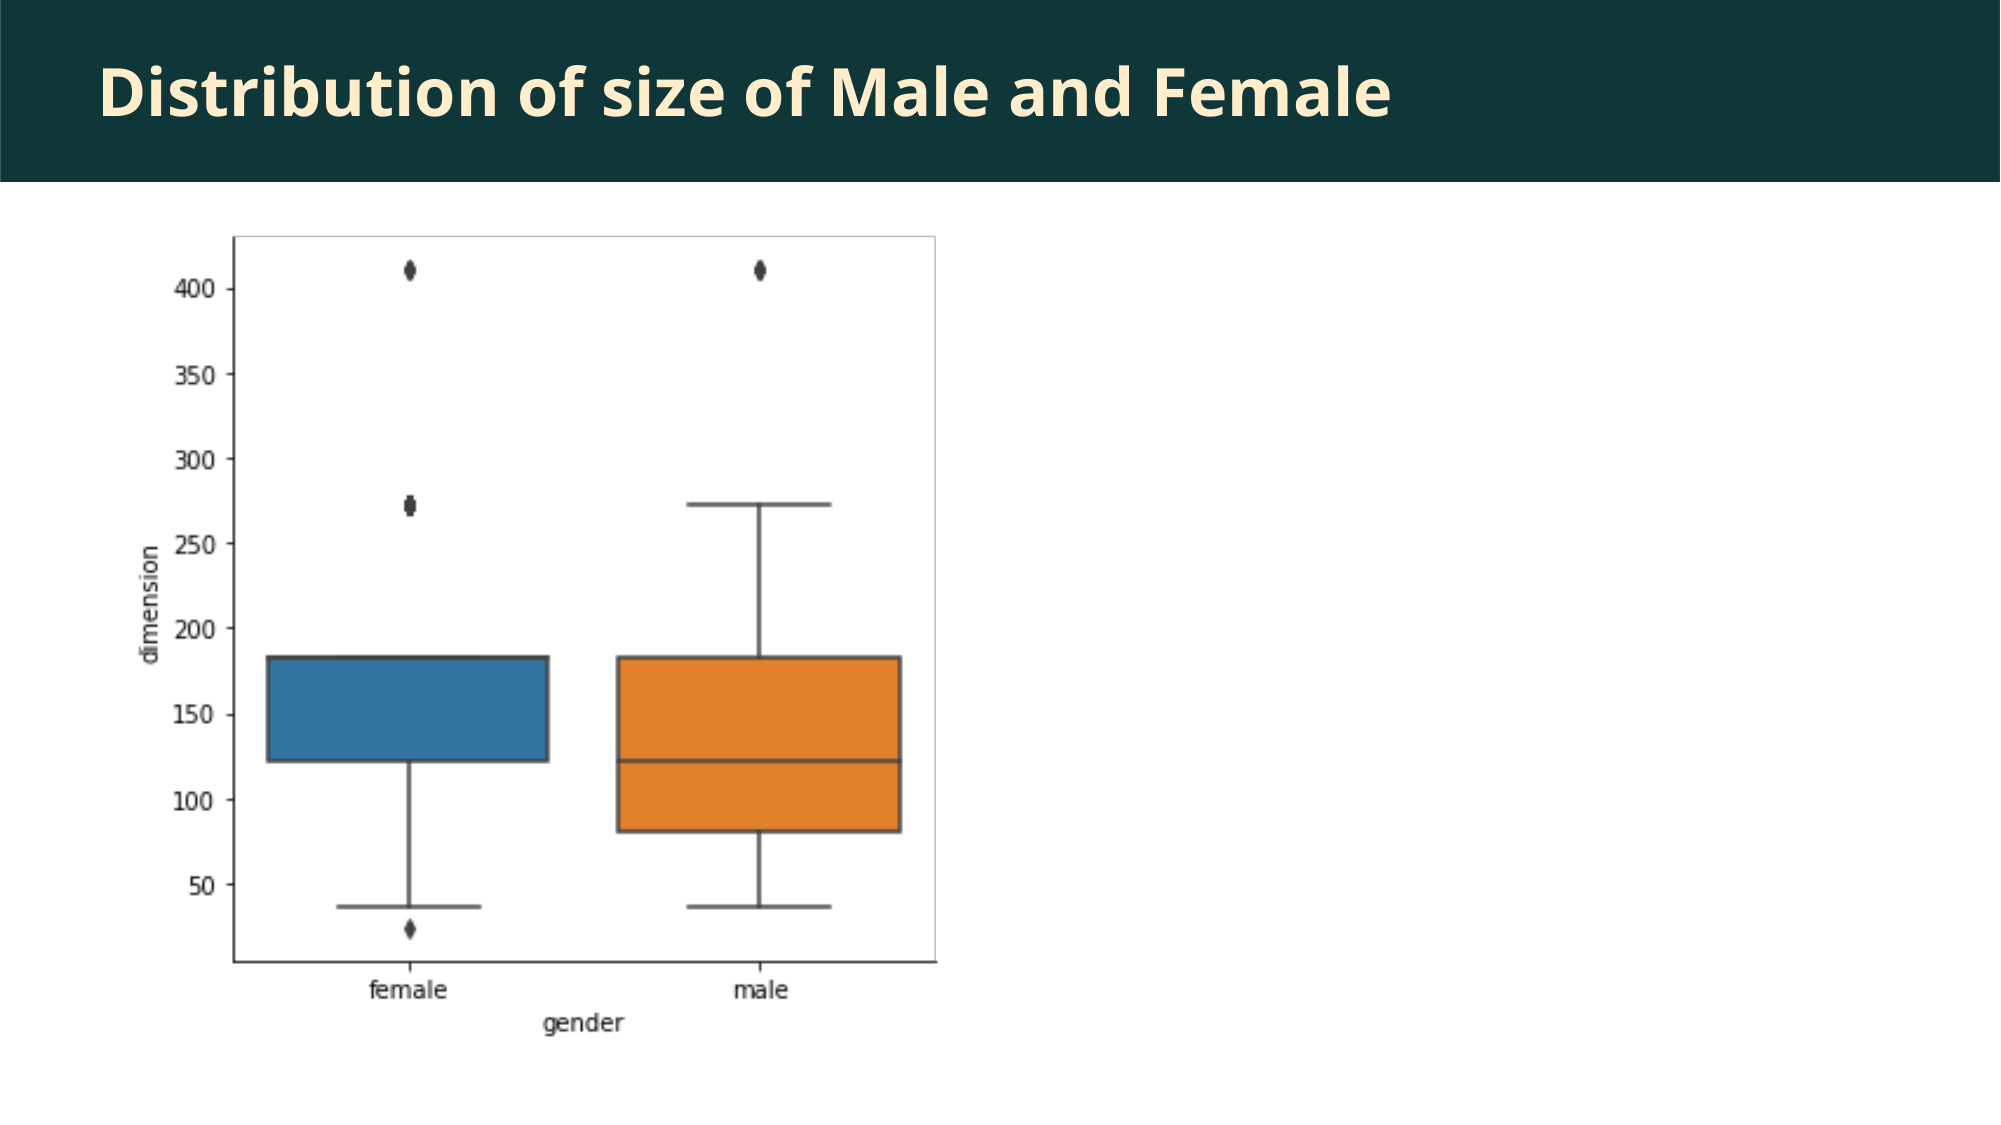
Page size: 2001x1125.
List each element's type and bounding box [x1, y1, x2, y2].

picture [123, 223, 950, 1051]
picture [0, 0, 2000, 182]
